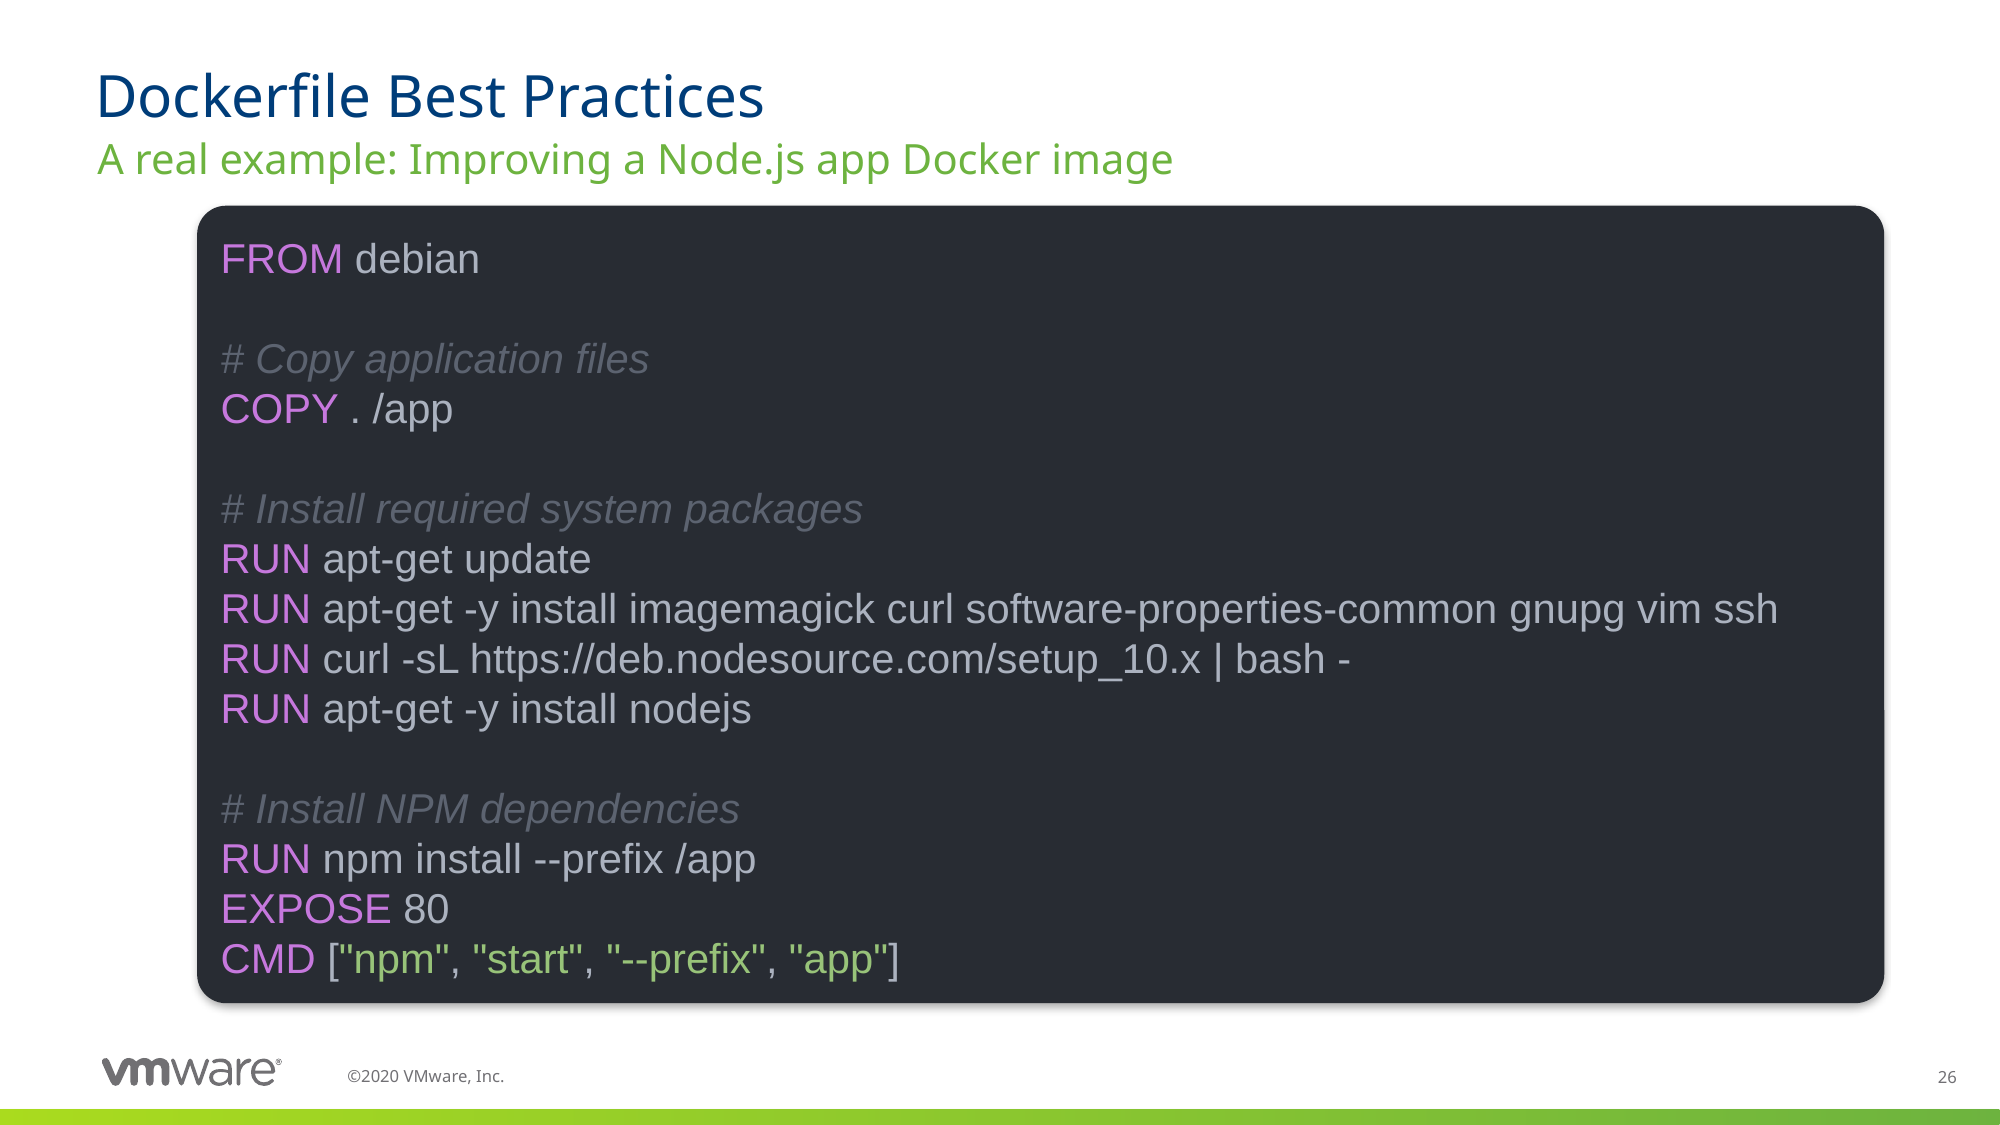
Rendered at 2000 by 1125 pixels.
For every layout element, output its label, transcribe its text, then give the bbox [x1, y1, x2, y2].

title Dockerfile Best Practices [95, 67, 1900, 131]
subtitle A real example: Improving a Node.js app Docker image [97, 133, 1896, 174]
text_box FROM debian # Copy application files COPY . /app # Install required system packages RUN apt-get update RUN apt-get -y install imagemagick curl software-properties-common gnupg vim ssh RUN curl -sL https://deb.nodesource.com/setup_10.x | bash - RUN apt-get -y install nodejs # Install NPM dependencies RUN npm install --prefix /app EXPOSE 80 CMD ["npm", "start", "--prefix", "app"] [196, 204, 1886, 1004]
